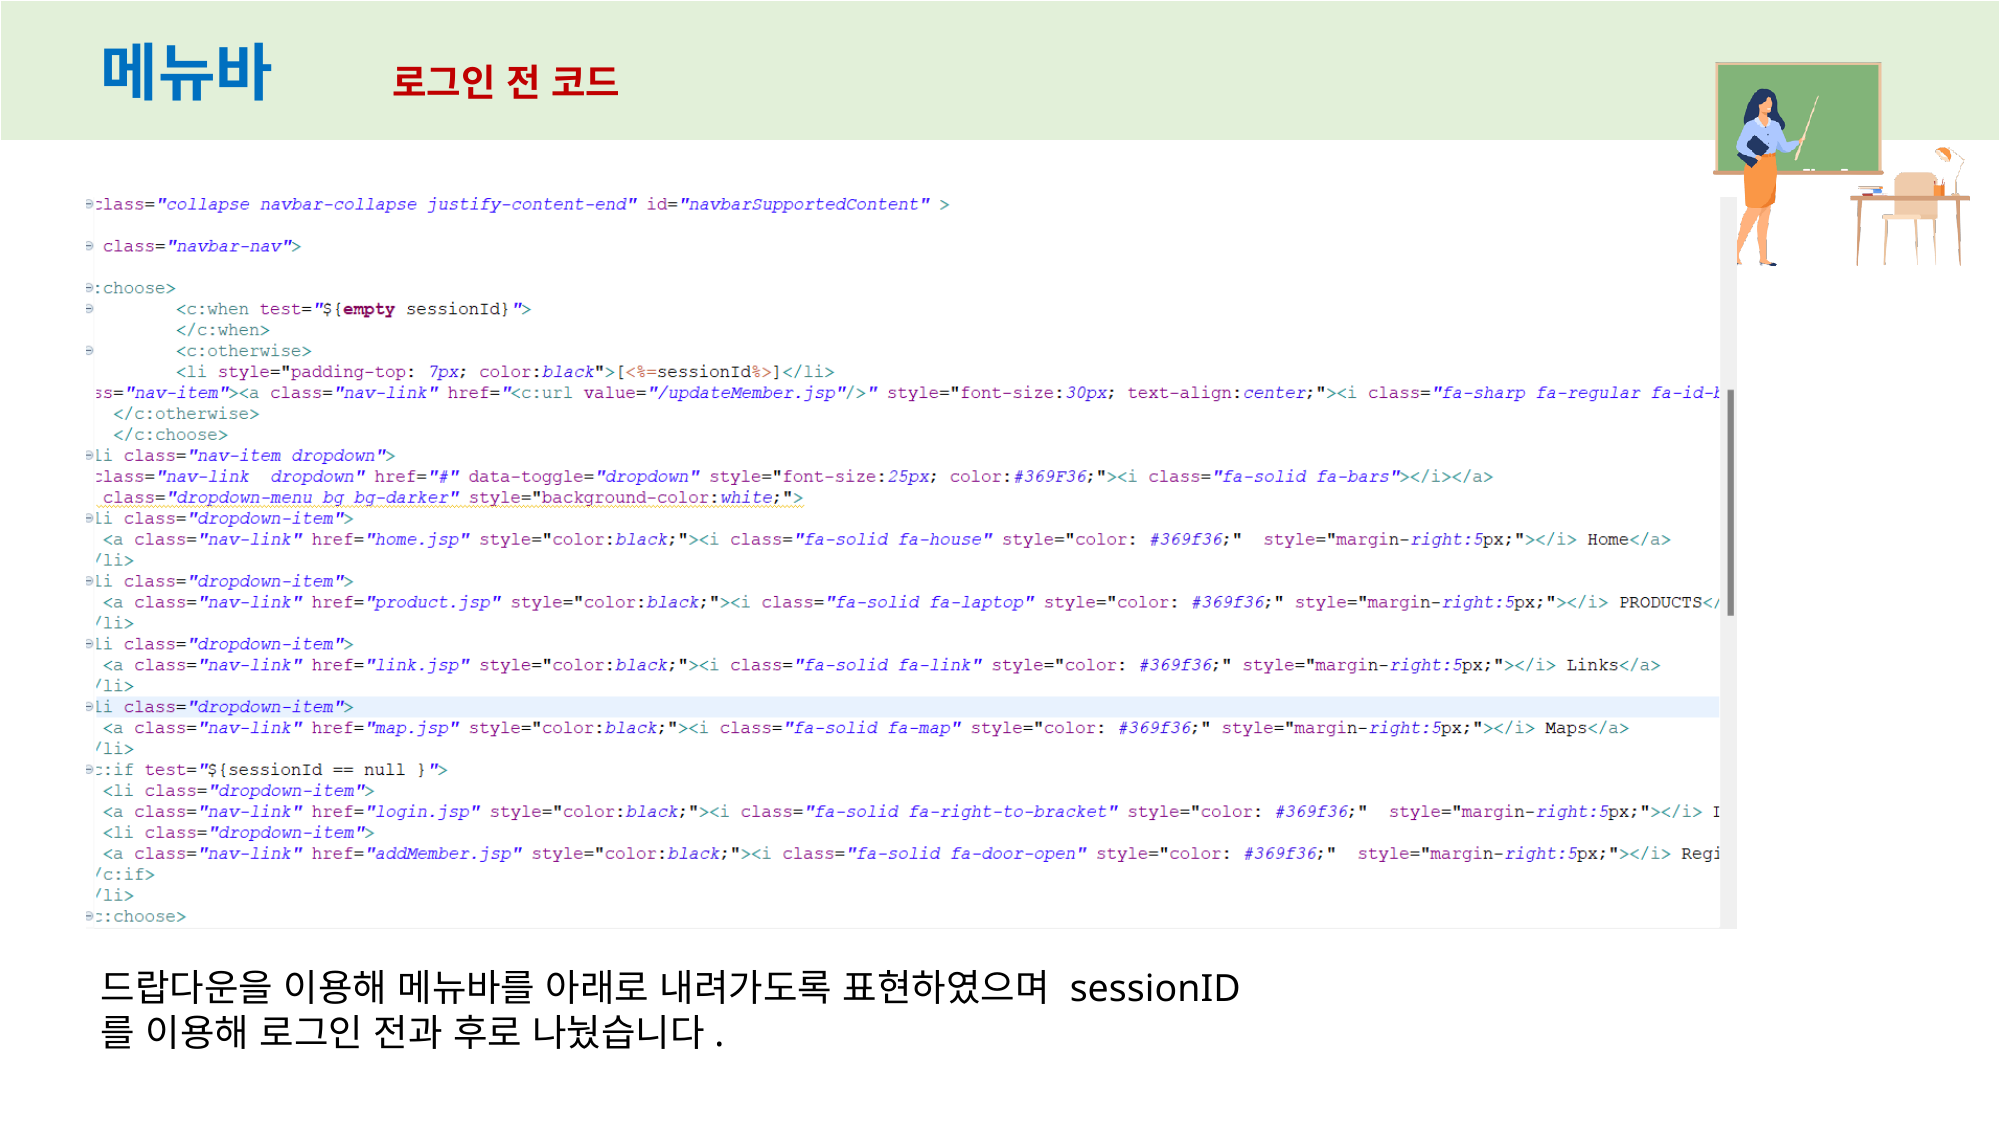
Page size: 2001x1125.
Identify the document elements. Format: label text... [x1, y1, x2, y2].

picture [86, 8, 2001, 929]
text_box 드랍다운을 이용해 메뉴바를 아래로 내려가도록 표현하였으며 sessionID를 이용해 로그인 전과 후로 나눴습니다. [86, 957, 1275, 1062]
text_box 로그인 전 코드 [377, 52, 1509, 112]
text_box 메뉴바 [86, 25, 616, 115]
